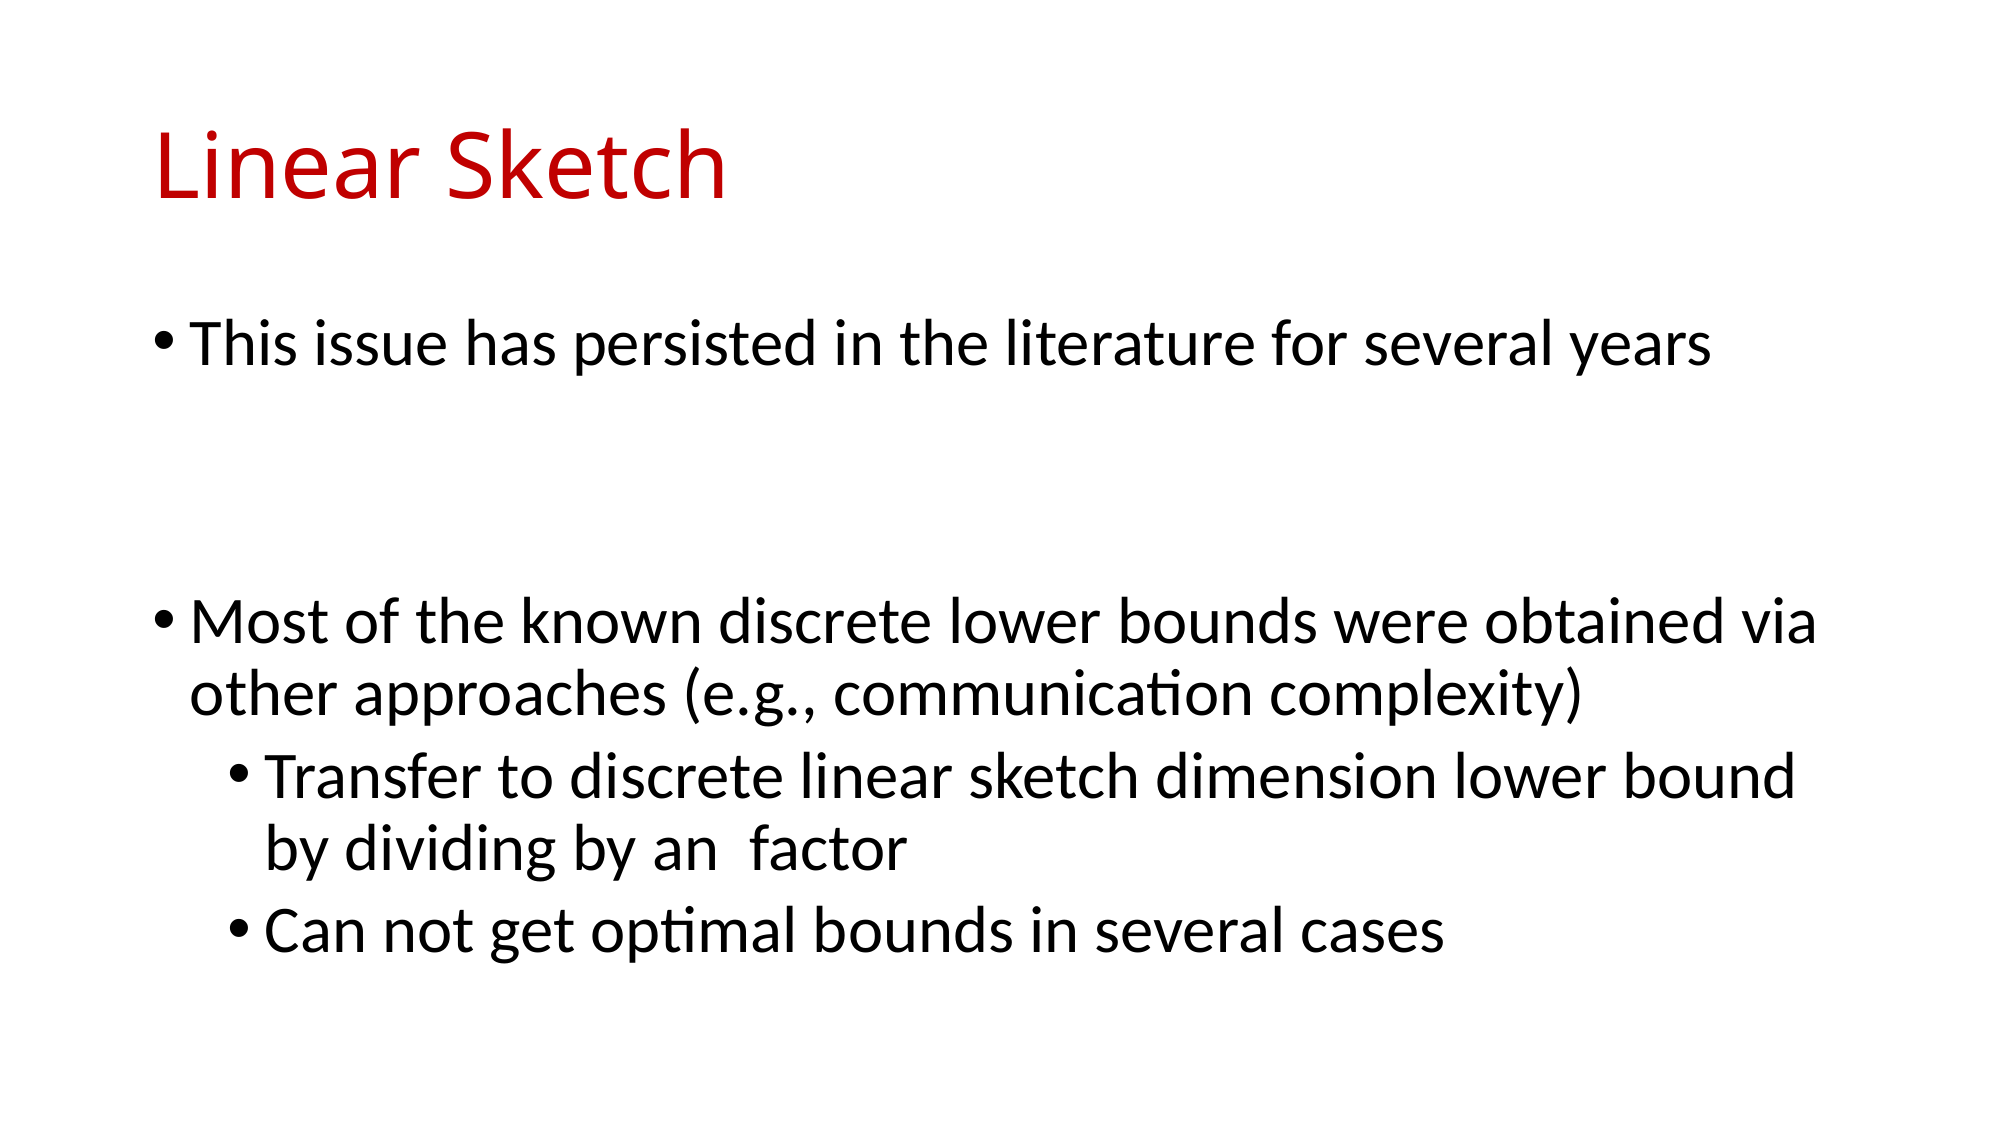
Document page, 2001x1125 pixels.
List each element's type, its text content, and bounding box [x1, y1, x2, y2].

title Linear Sketch [137, 59, 1863, 278]
